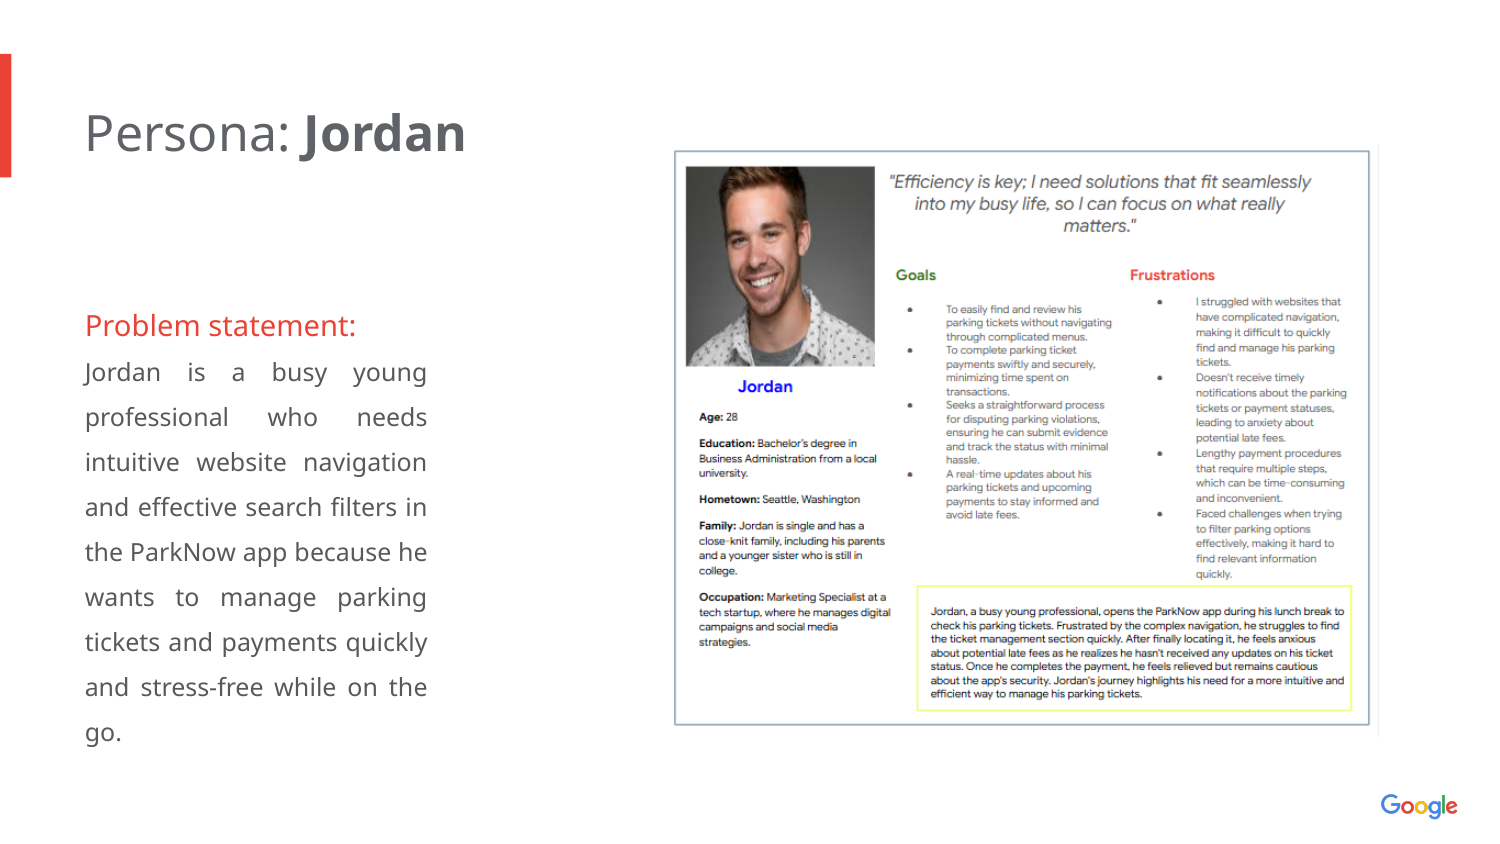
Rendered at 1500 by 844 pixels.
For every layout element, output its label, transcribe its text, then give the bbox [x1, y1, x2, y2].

text_box Problem statement: Jordan is a busy young professional who needs intuitive website navigation and effective search filters in the ParkNow app because he wants to manage parking tickets and payments quickly and stress-free while on the go. [84, 274, 444, 814]
picture [661, 143, 1380, 738]
picture [1381, 794, 1458, 820]
text_box Persona: Jordan [84, 85, 1087, 176]
